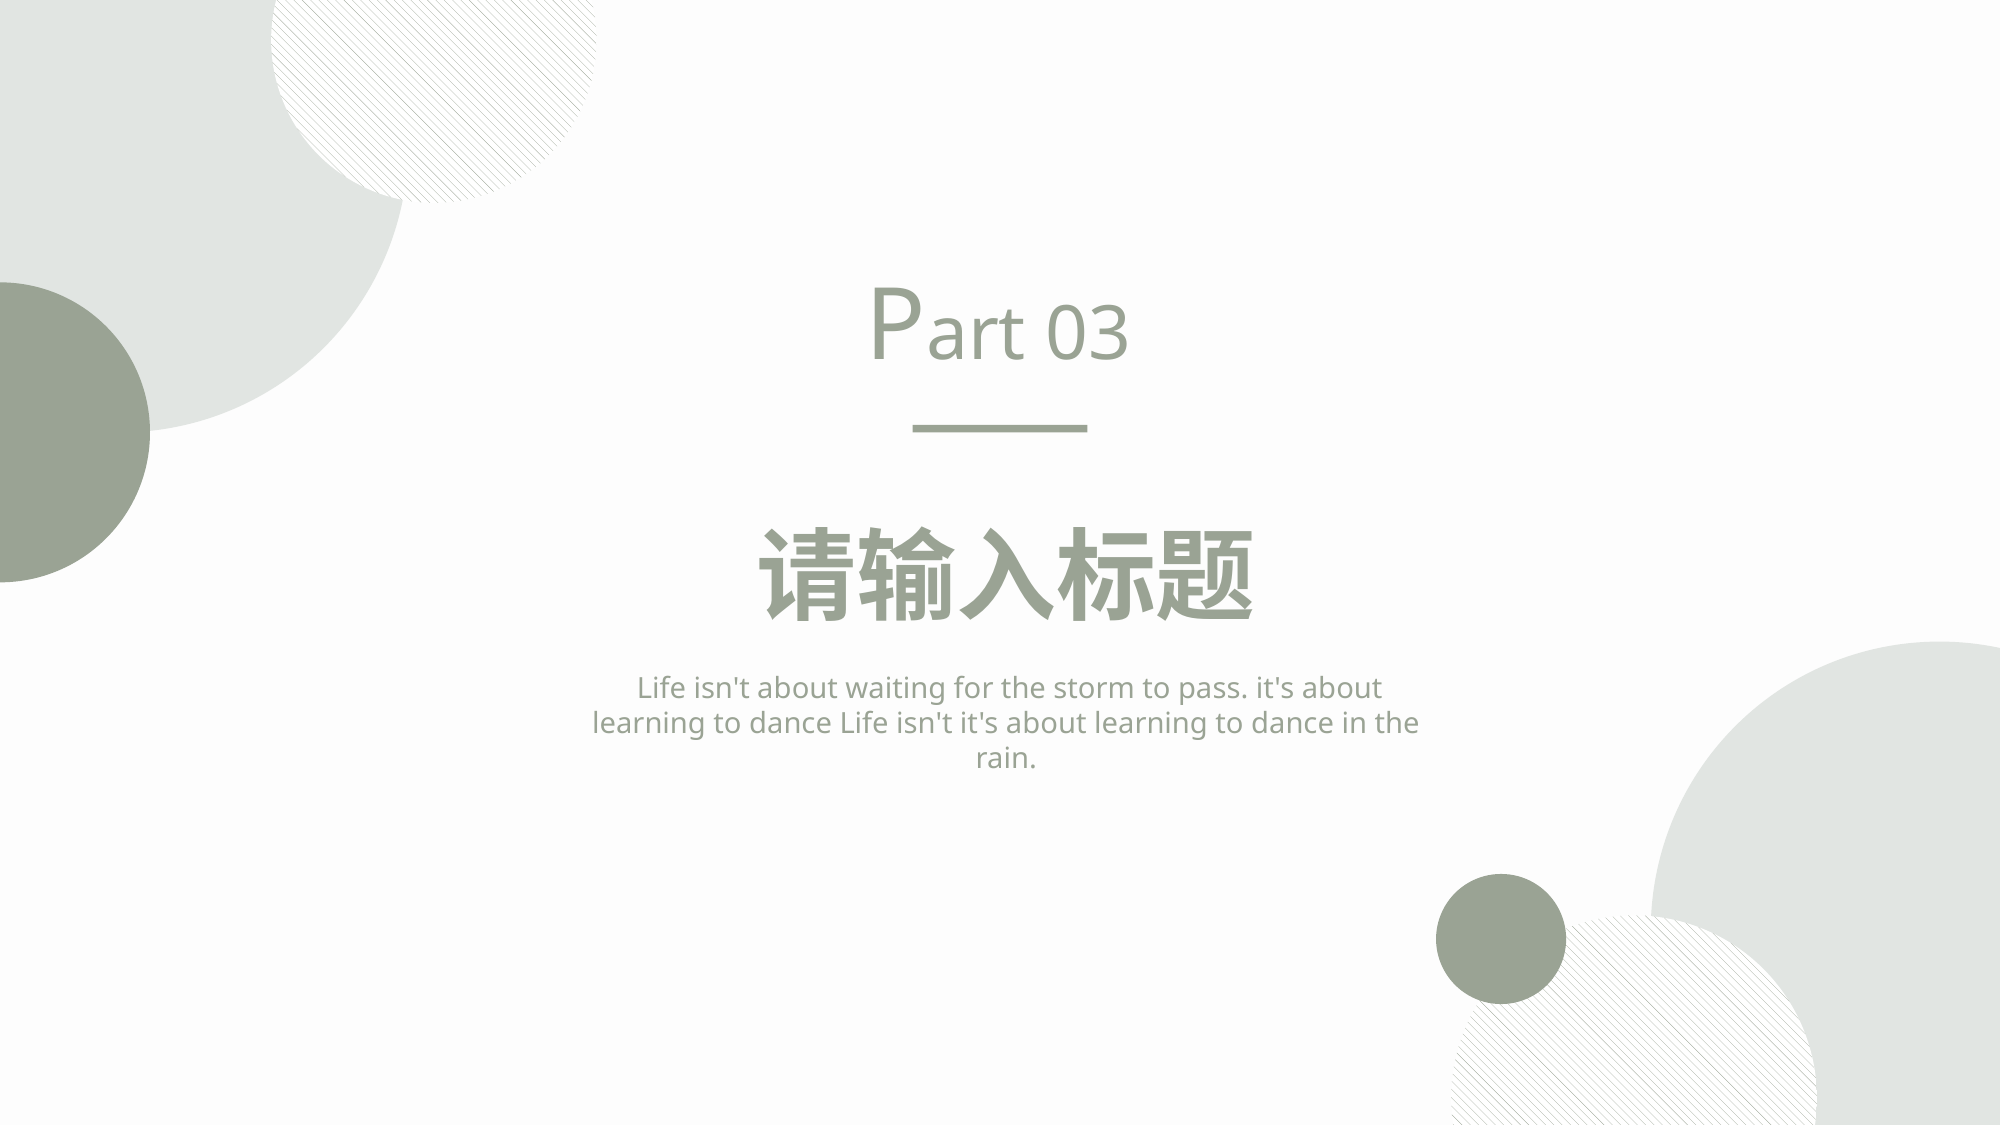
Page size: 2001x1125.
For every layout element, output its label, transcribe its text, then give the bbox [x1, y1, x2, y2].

text_box [1450, 914, 1818, 1125]
text_box [1435, 872, 1568, 1006]
text_box [1650, 640, 2000, 1125]
text_box Life isn't about waiting for the storm to pass. it's about learning to dance Life isn't it's about learning to dance in the rain. [576, 662, 1436, 782]
text_box [0, 281, 152, 584]
text_box [0, 0, 404, 432]
text_box [911, 424, 1088, 433]
text_box [270, 0, 598, 204]
text_box 请输入标题 [561, 505, 1452, 640]
text_box Part 03 [850, 251, 1162, 387]
